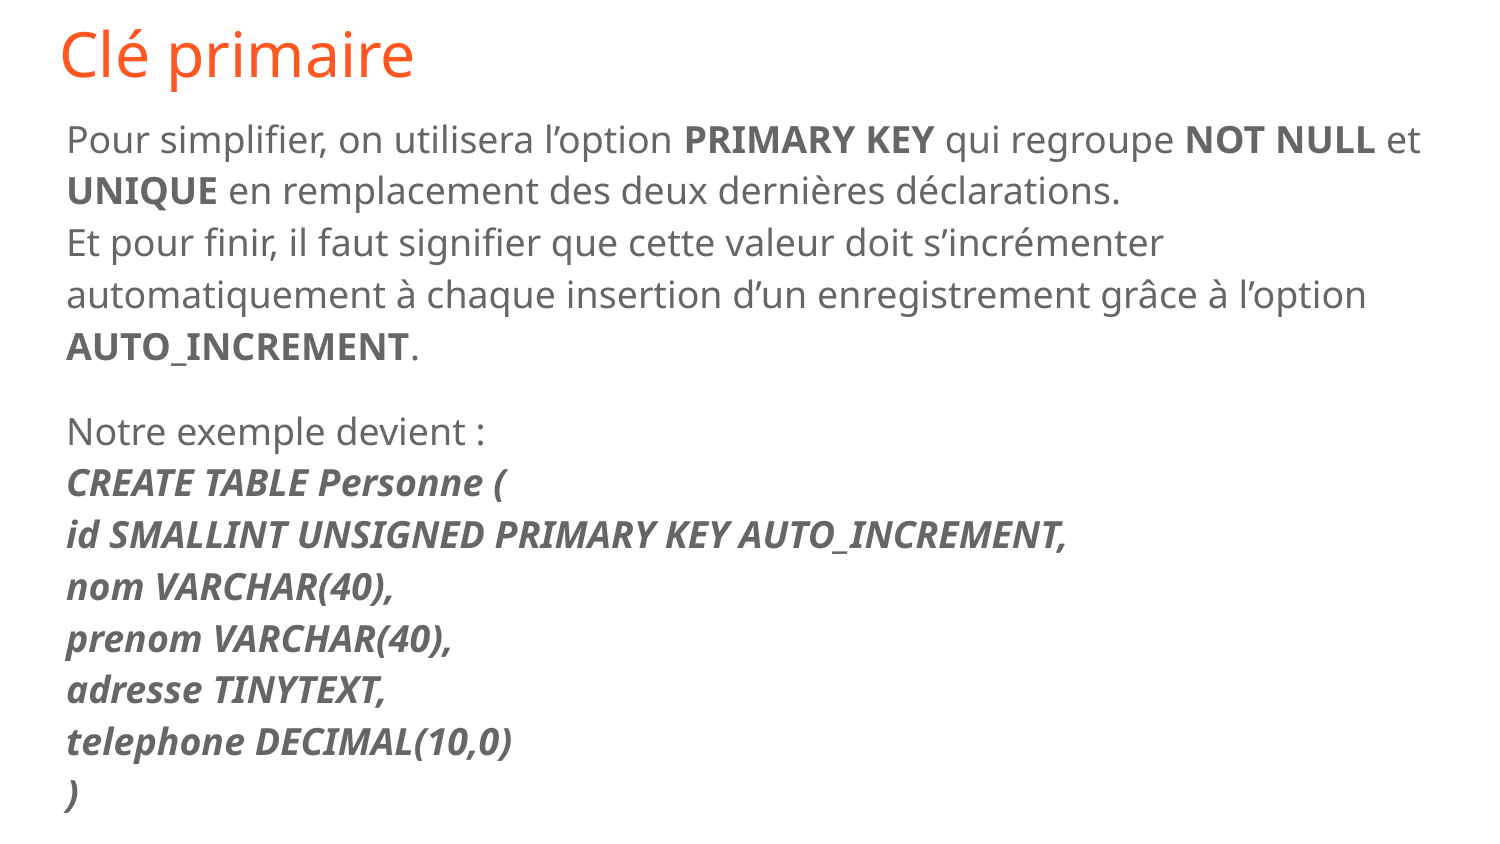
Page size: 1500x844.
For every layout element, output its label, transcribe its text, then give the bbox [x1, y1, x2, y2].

title Clé primaire [44, 0, 1443, 94]
list Pour simplifier, on utilisera l’option PRIMARY KEY qui regroupe NOT NULL et UNIQUE en remplacement des deux dernières déclarations. Et pour finir, il faut signifier que cette valeur doit s’incrémenter automatiquement à chaque insertion d’un enregistrement grâce à l’option AUTO_INCREMENT. Notre exemple devient : CREATE TABLE Personne ( id SMALLINT UNSIGNED PRIMARY KEY AUTO_INCREMENT, nom VARCHAR(40), prenom VARCHAR(40), adresse TINYTEXT, telephone DECIMAL(10,0) ) [51, 93, 1449, 824]
